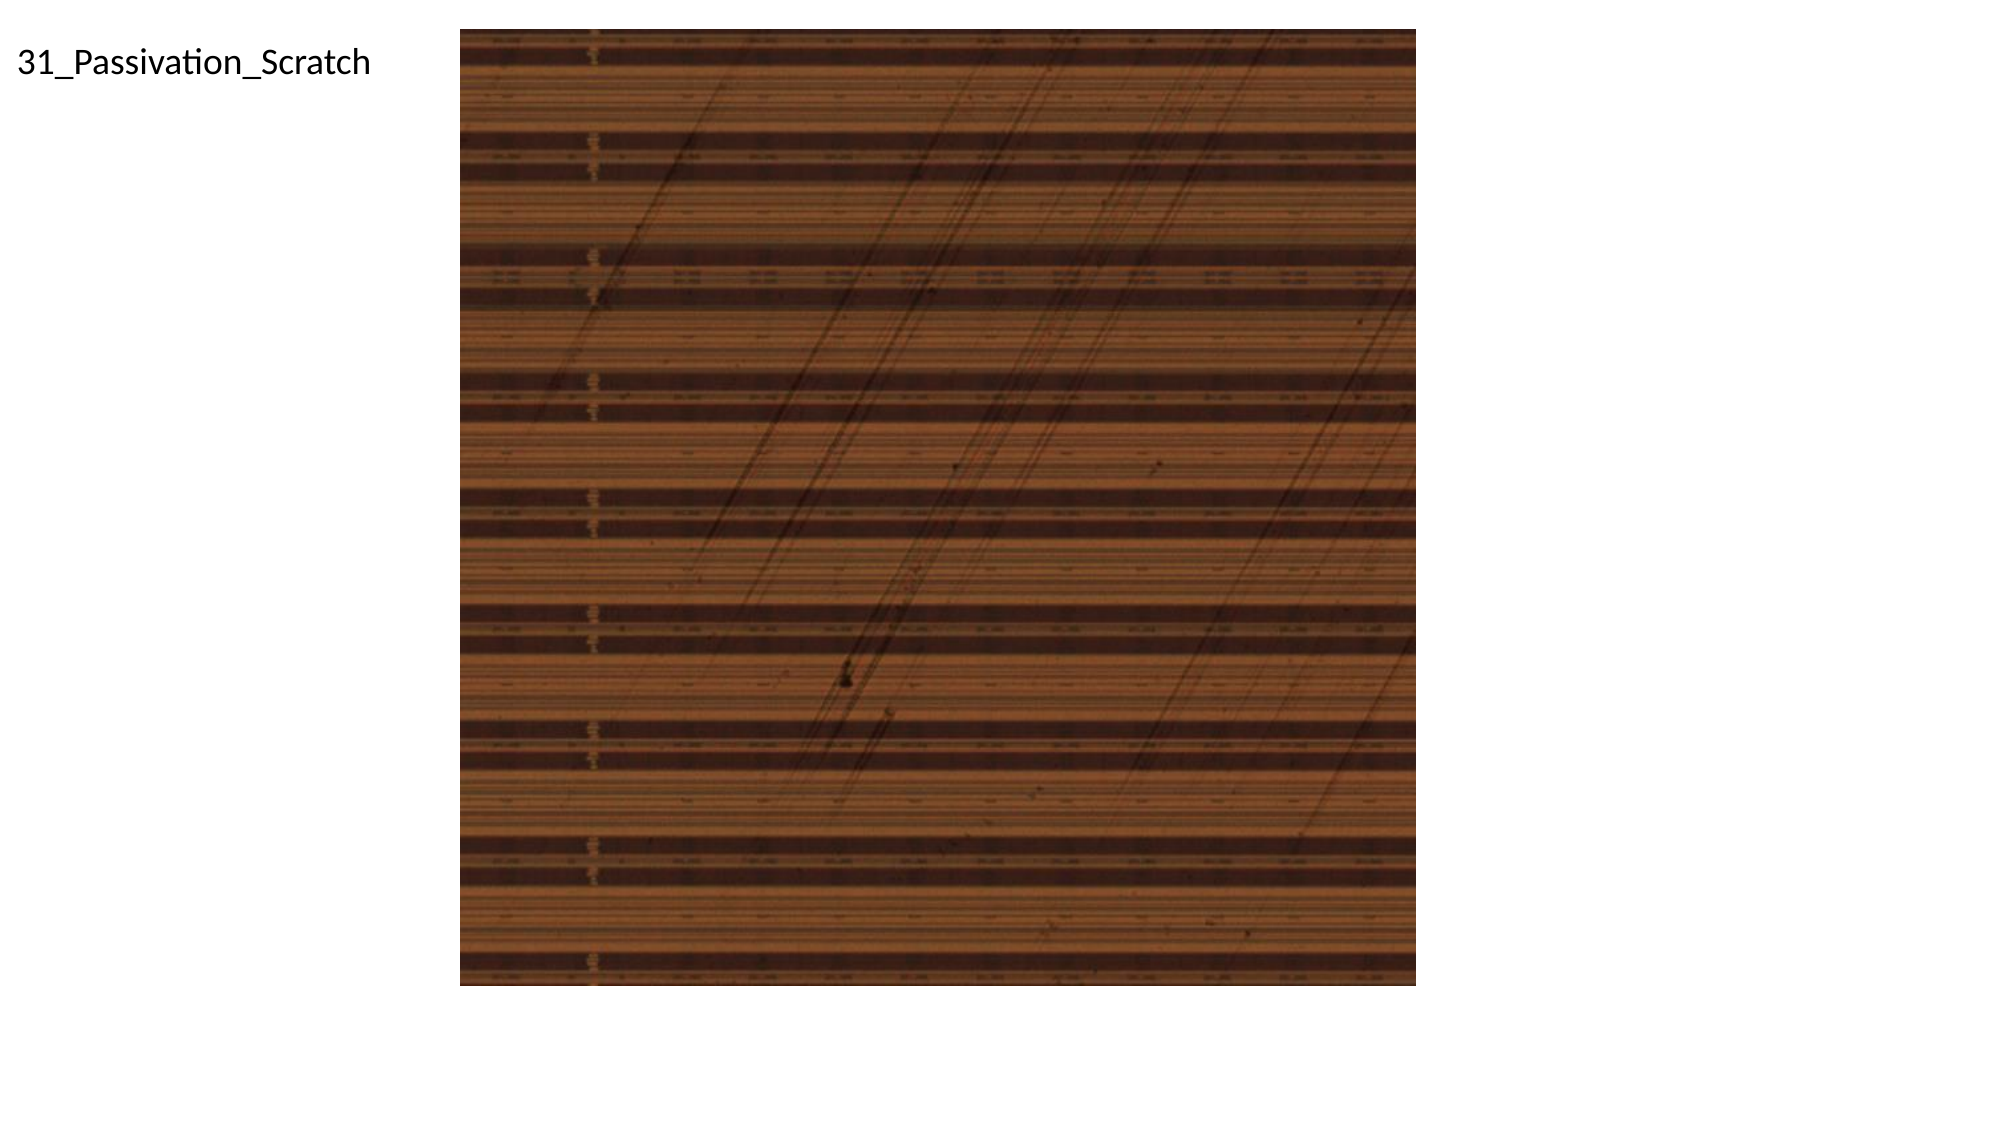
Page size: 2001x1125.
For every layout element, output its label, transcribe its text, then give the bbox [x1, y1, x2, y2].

text_box 31_Passivation_Scratch [2, 29, 387, 90]
picture [460, 29, 1416, 986]
